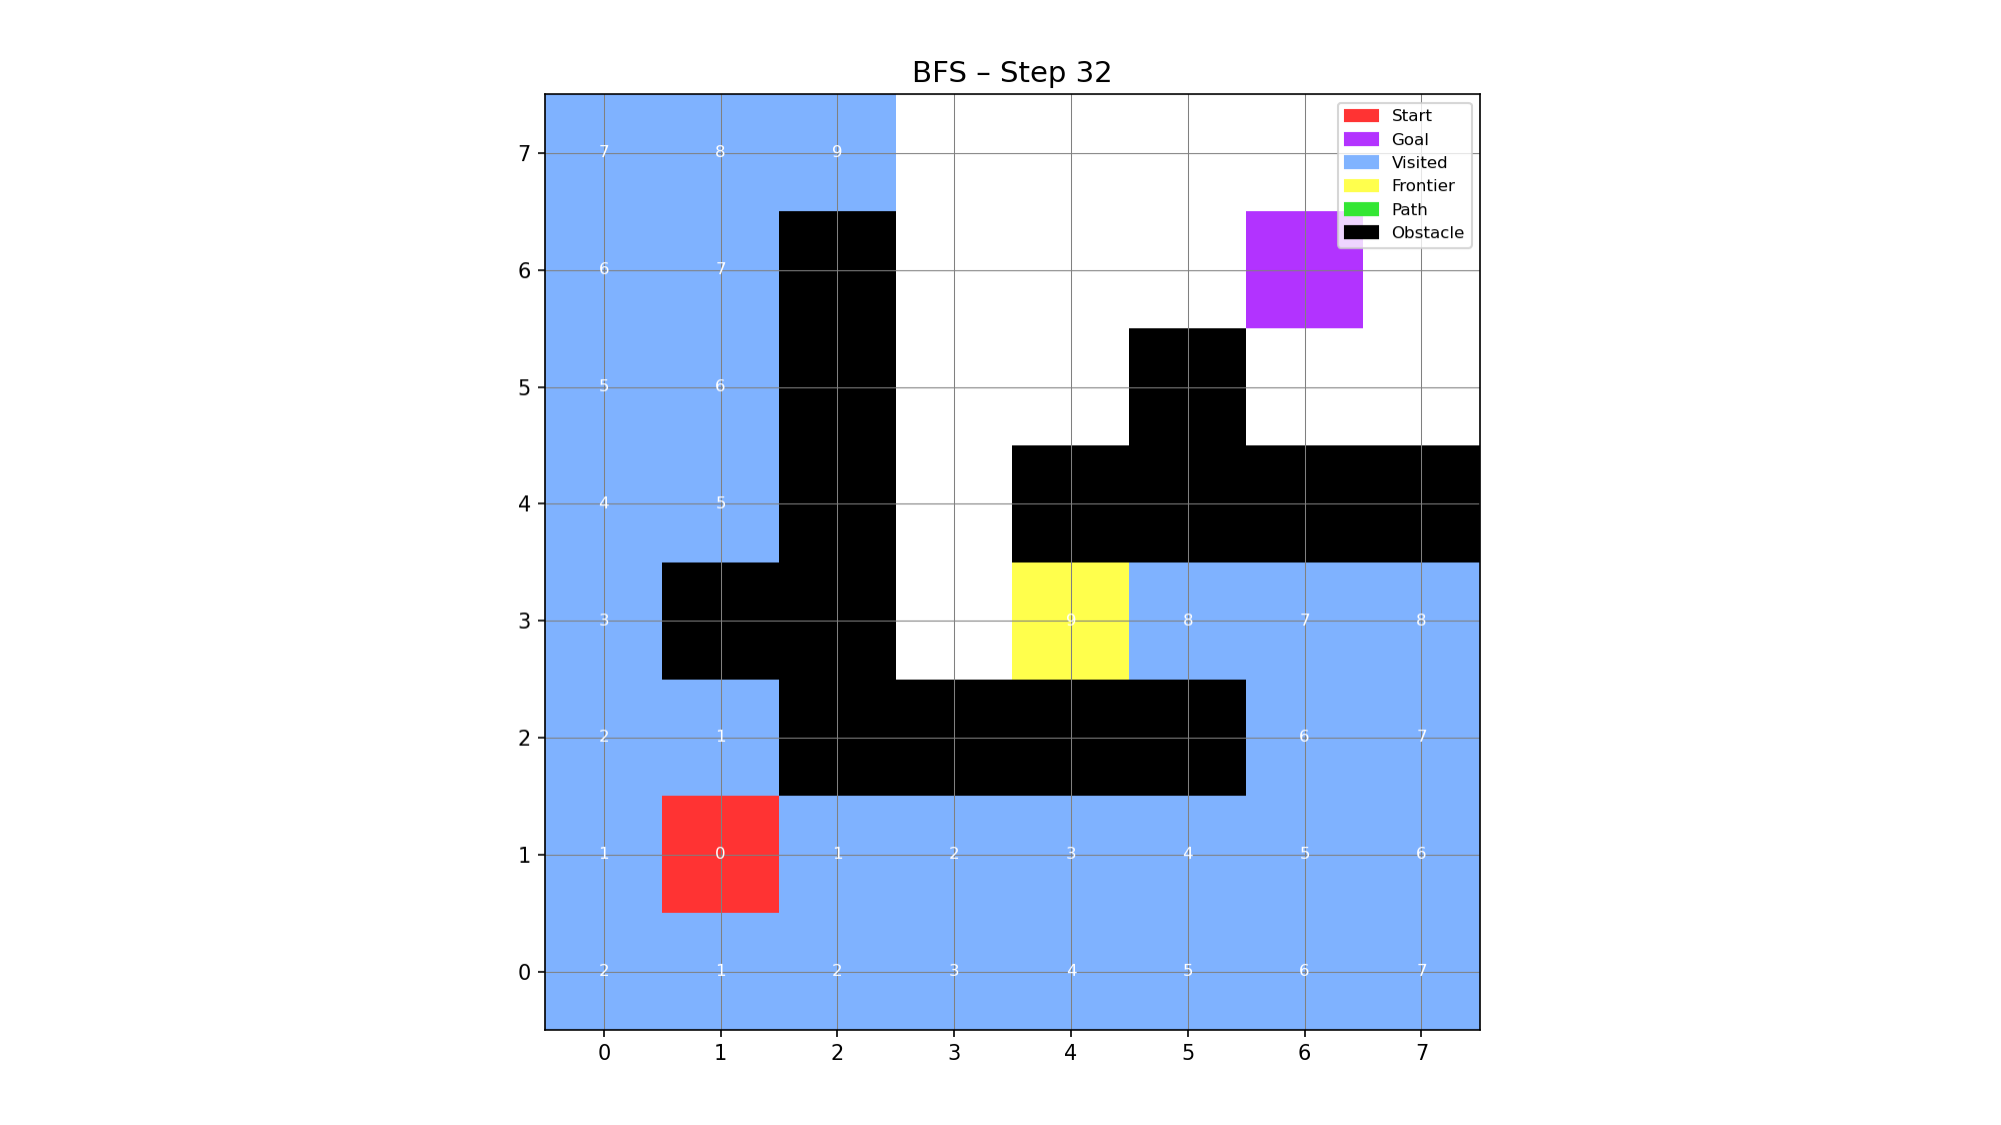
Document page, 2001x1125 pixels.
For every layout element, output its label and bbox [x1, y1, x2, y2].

picture [474, 37, 1526, 1088]
